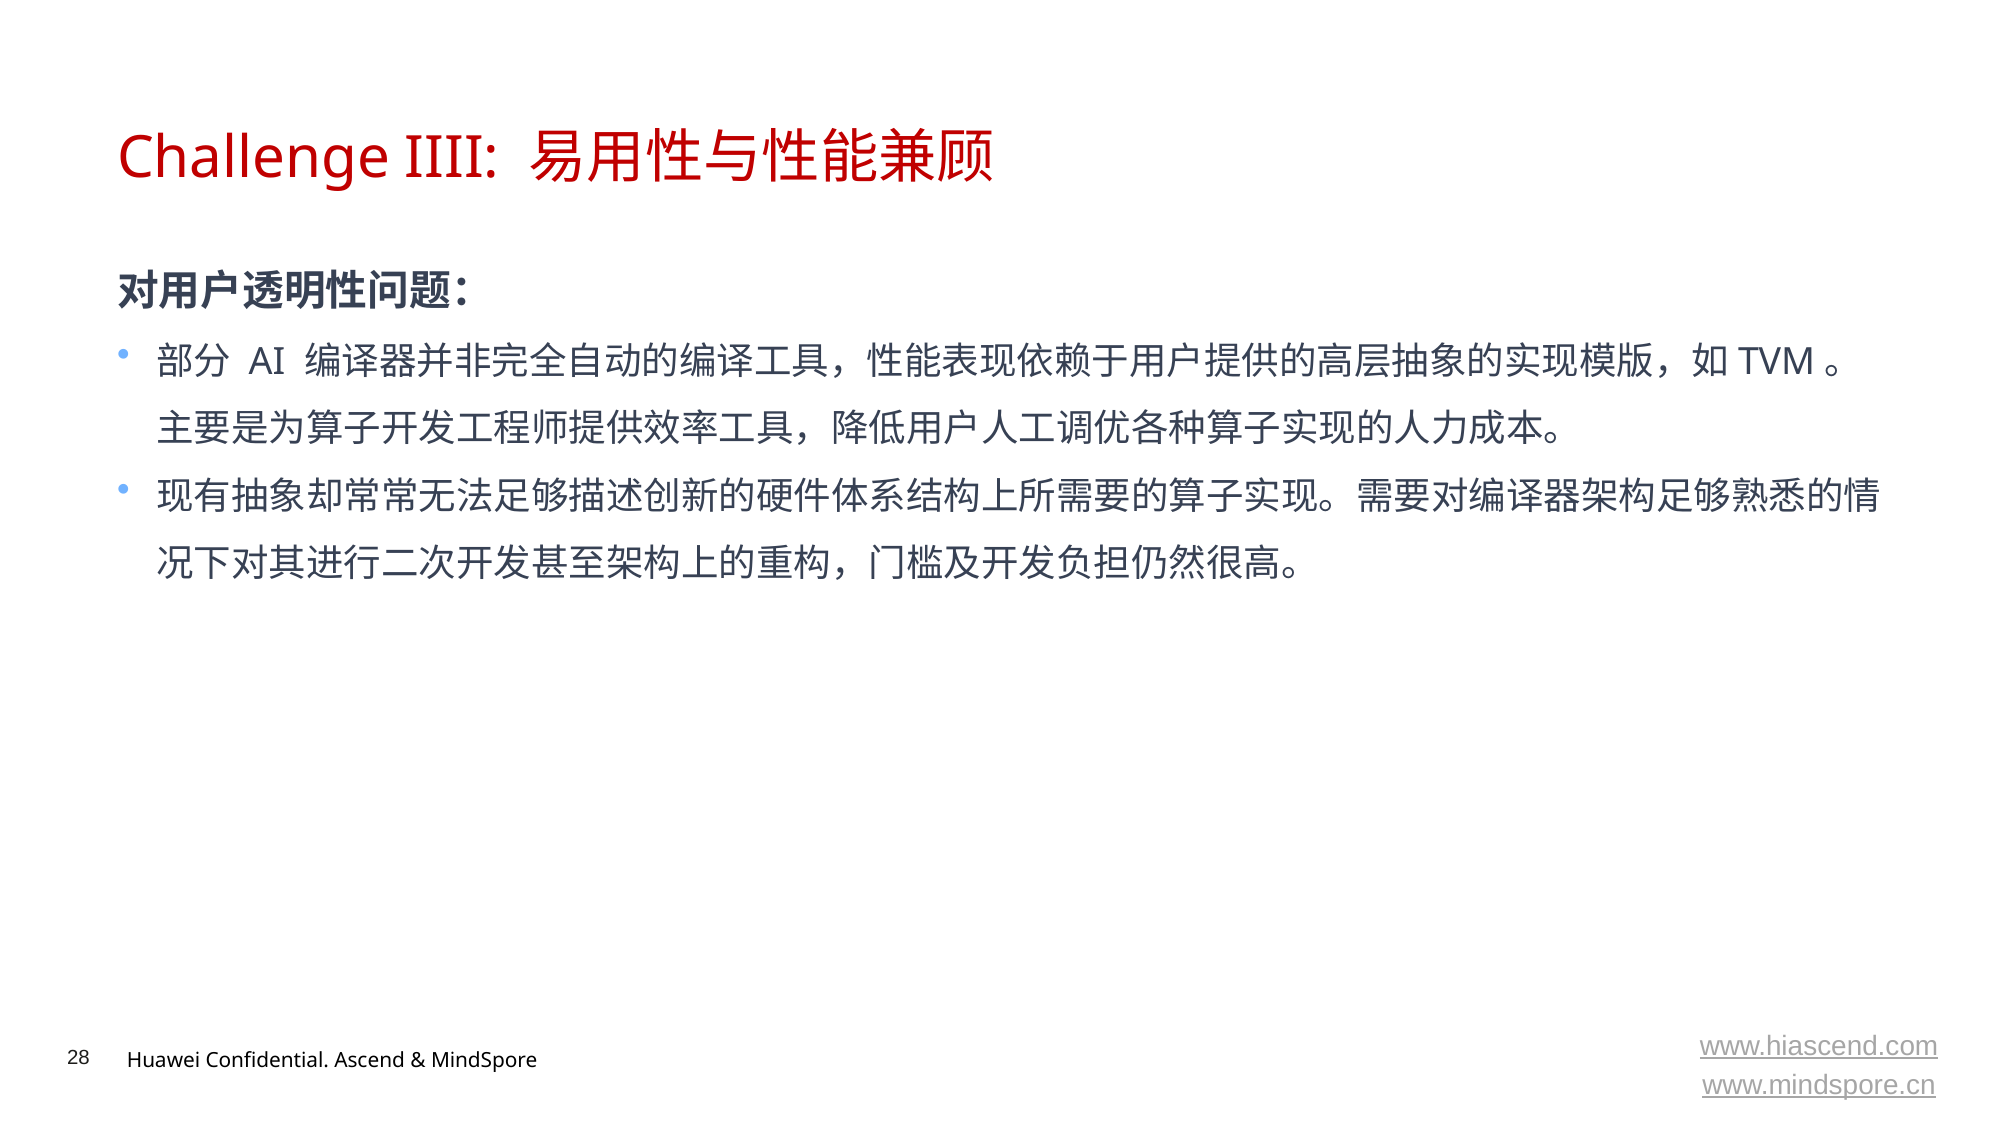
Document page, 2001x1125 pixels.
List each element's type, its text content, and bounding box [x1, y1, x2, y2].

title Challenge IIII: 易用性与性能兼顾 [102, 111, 1901, 209]
list 对用户透明性问题： 部分 AI 编译器并非完全自动的编译工具，性能表现依赖于用户提供的高层抽象的实现模版，如TVM。主要是为算子开发工程师提供效率工具，降低用户人工调优各种算子实现的人力成本。 现有抽象却常常无法足够描述创新的硬件体系结构上所需要的算子实现。需要对编译器架构足够熟悉的情况下对其进行二次开发甚至架构上的重构，门槛及开发负担仍然很高。 [102, 231, 1901, 988]
